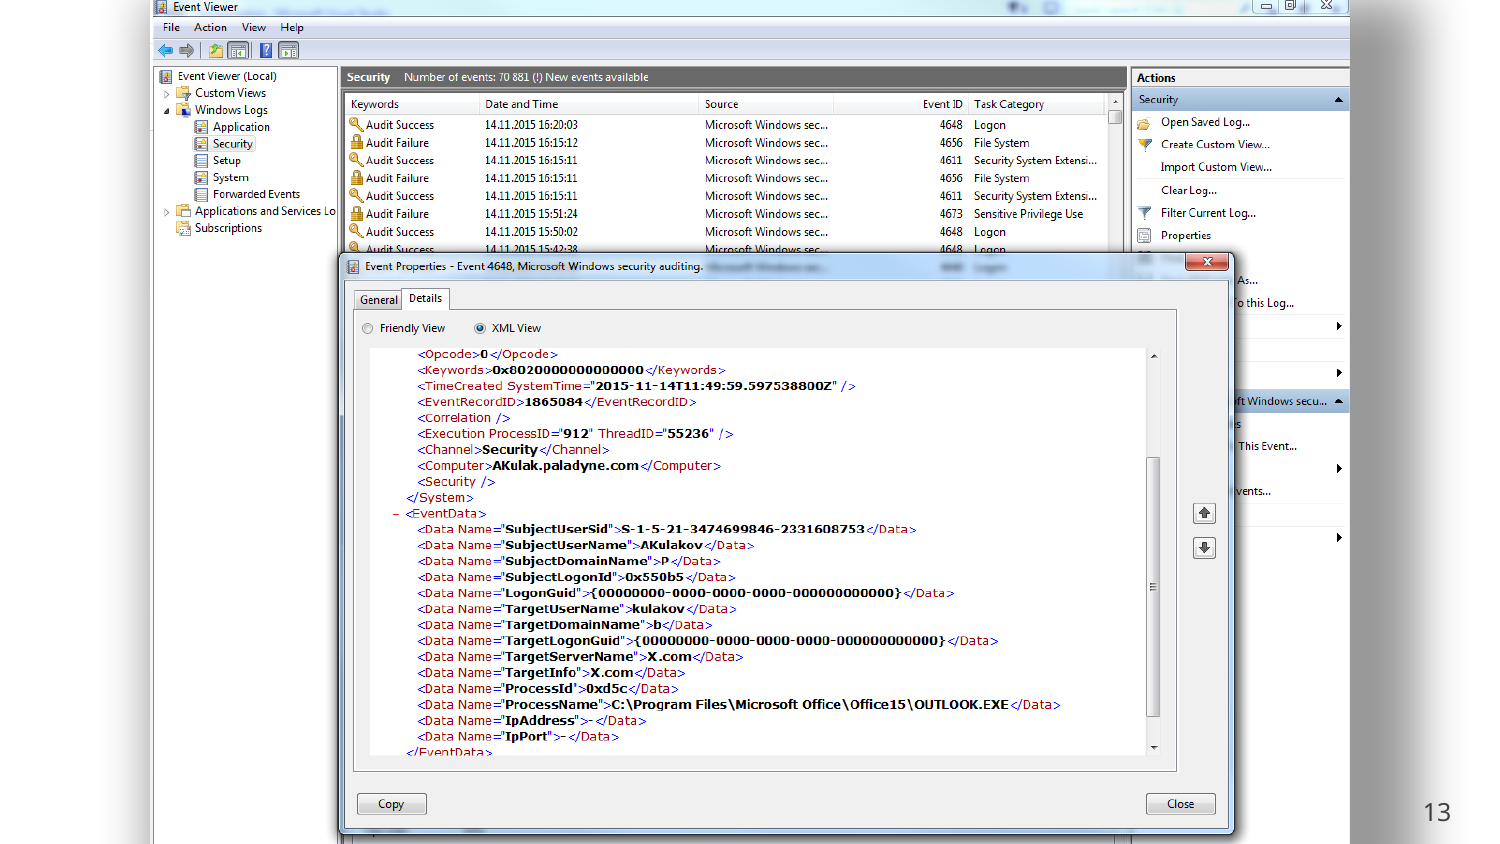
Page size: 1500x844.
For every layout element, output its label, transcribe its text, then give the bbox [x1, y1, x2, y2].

picture [150, 0, 1350, 844]
slide_number 12 [1355, 796, 1467, 831]
